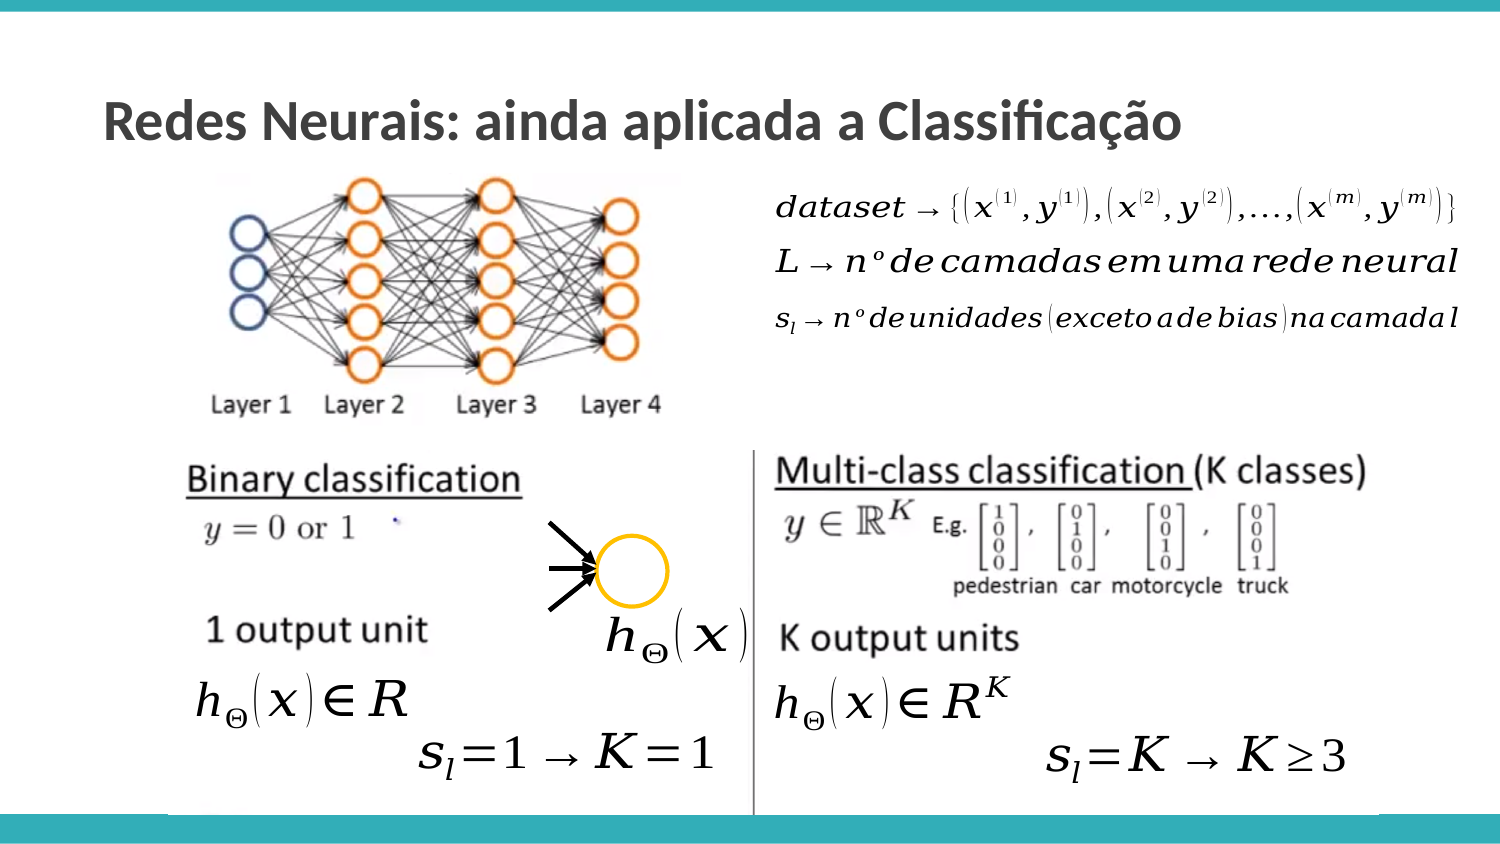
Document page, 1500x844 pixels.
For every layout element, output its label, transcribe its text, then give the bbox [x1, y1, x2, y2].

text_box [548, 575, 597, 611]
text_box Redes Neurais: ainda aplicada a Classificação [88, 67, 1329, 167]
picture [168, 450, 1380, 816]
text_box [548, 522, 597, 566]
picture [194, 173, 681, 432]
